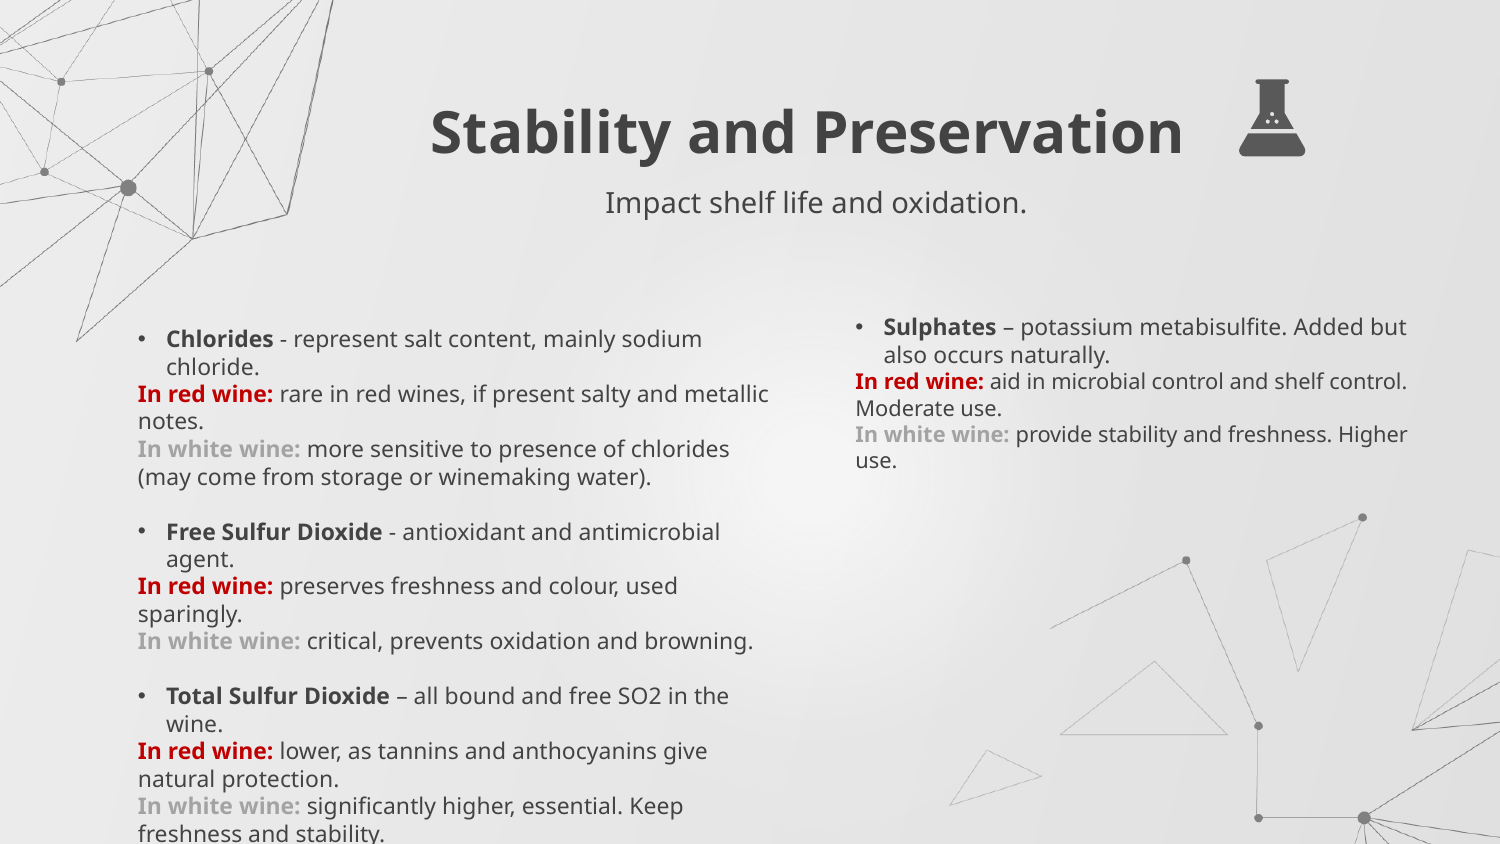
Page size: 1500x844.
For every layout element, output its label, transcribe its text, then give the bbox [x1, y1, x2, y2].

picture [0, 0, 1500, 844]
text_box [1238, 79, 1306, 157]
subtitle Chlorides - represent salt content, mainly sodium chloride. In red wine: rare in red wines, if present salty and metallic notes. In white wine: more sensitive to presence of chlorides (may come from storage or winemaking water). Free Sulfur Dioxide - antioxidant and antimicrobial agent. In red wine: preserves freshness and colour, used sparingly. In white wine: critical, prevents oxidation and browning. Total Sulfur Dioxide – all bound and free SO2 in the wine. In red wine: lower, as tannins and anthocyanins give natural protection. In white wine: significantly higher, essential. Keep freshness and stability. [97, 279, 804, 757]
text_box Sulphates – potassium metabisulfite. Added but also occurs naturally. In red wine: aid in microbial control and shelf control. Moderate use. In white wine: provide stability and freshness. Higher use. [815, 297, 1469, 775]
text_box Impact shelf life and oxidation. [477, 169, 1131, 247]
title Stability and Preservation [268, 73, 1363, 181]
